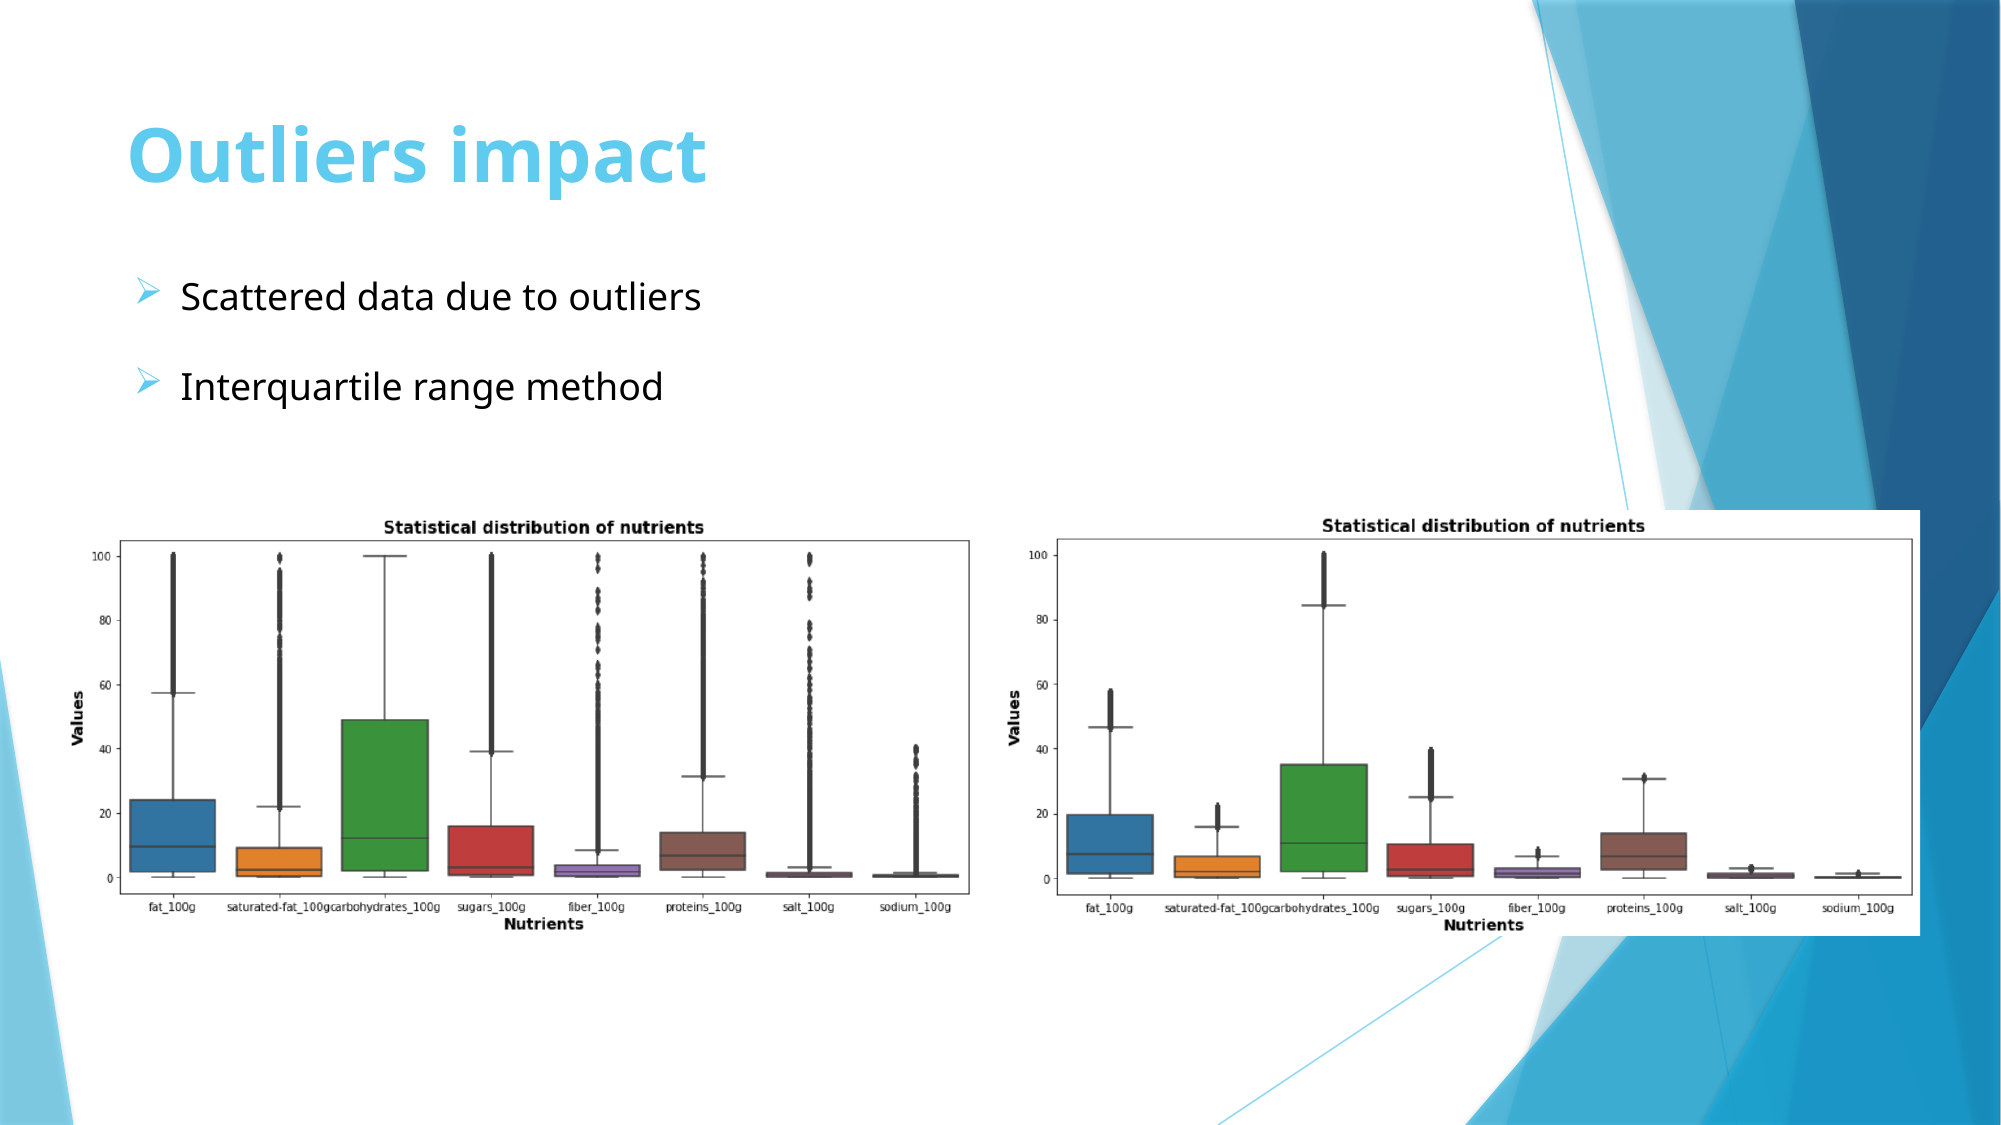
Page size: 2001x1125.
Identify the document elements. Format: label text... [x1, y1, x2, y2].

text_box Scattered data due to outliers Interquartile range method [119, 265, 718, 416]
picture [64, 510, 978, 940]
title Outliers impact [111, 99, 1522, 216]
picture [999, 510, 1921, 936]
